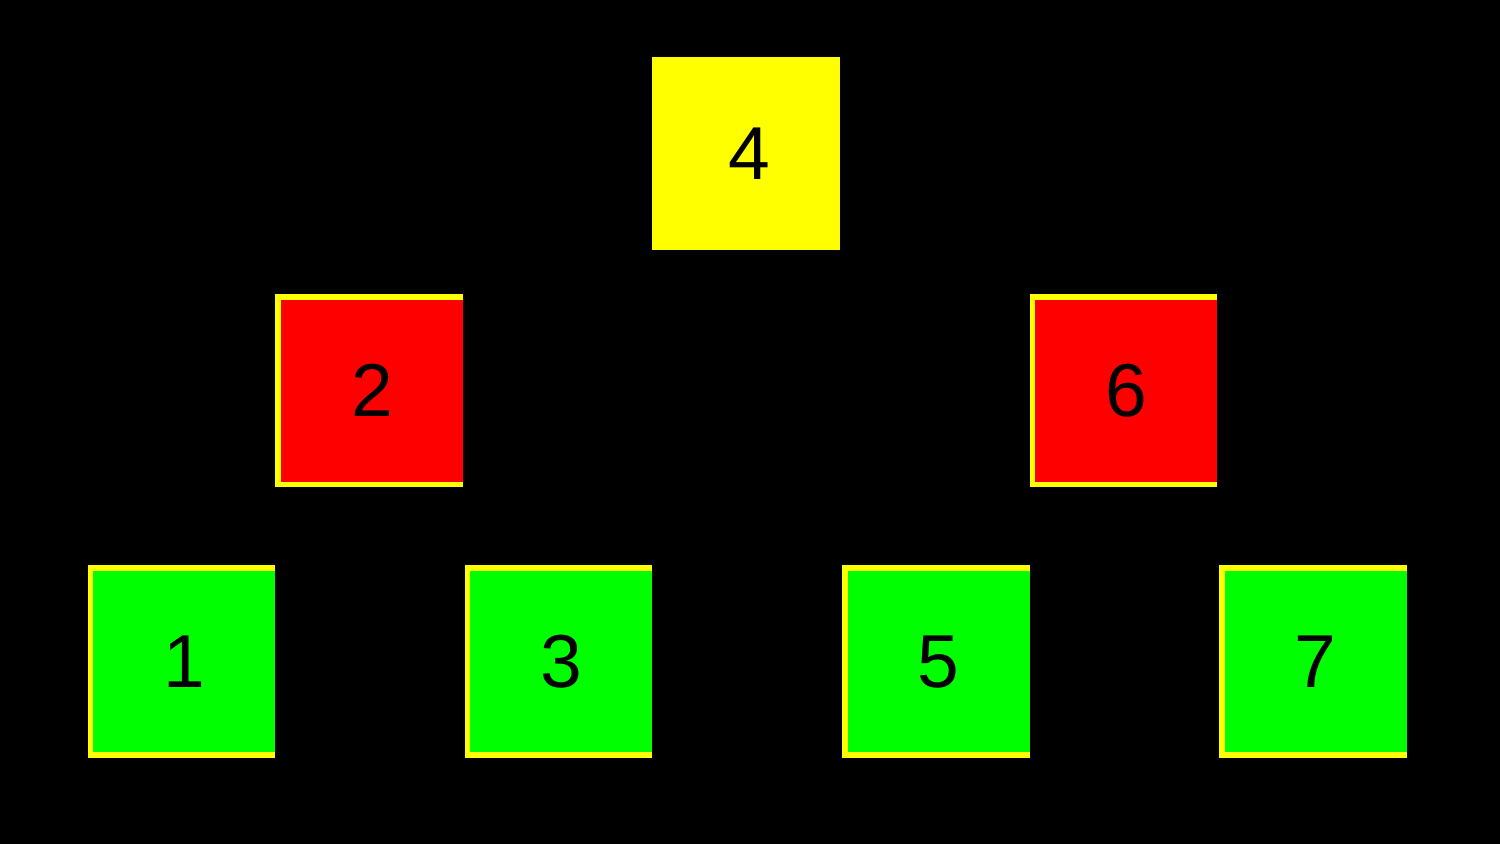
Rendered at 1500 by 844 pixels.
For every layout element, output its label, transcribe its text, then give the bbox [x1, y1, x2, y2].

table_header 4 [658, 62, 840, 244]
table_header 7 [1225, 571, 1407, 752]
table_header 1 [93, 571, 275, 752]
table_header 3 [470, 571, 652, 752]
table_header 6 [1035, 300, 1217, 482]
table_header 2 [281, 300, 463, 482]
table_header 5 [848, 571, 1030, 752]
